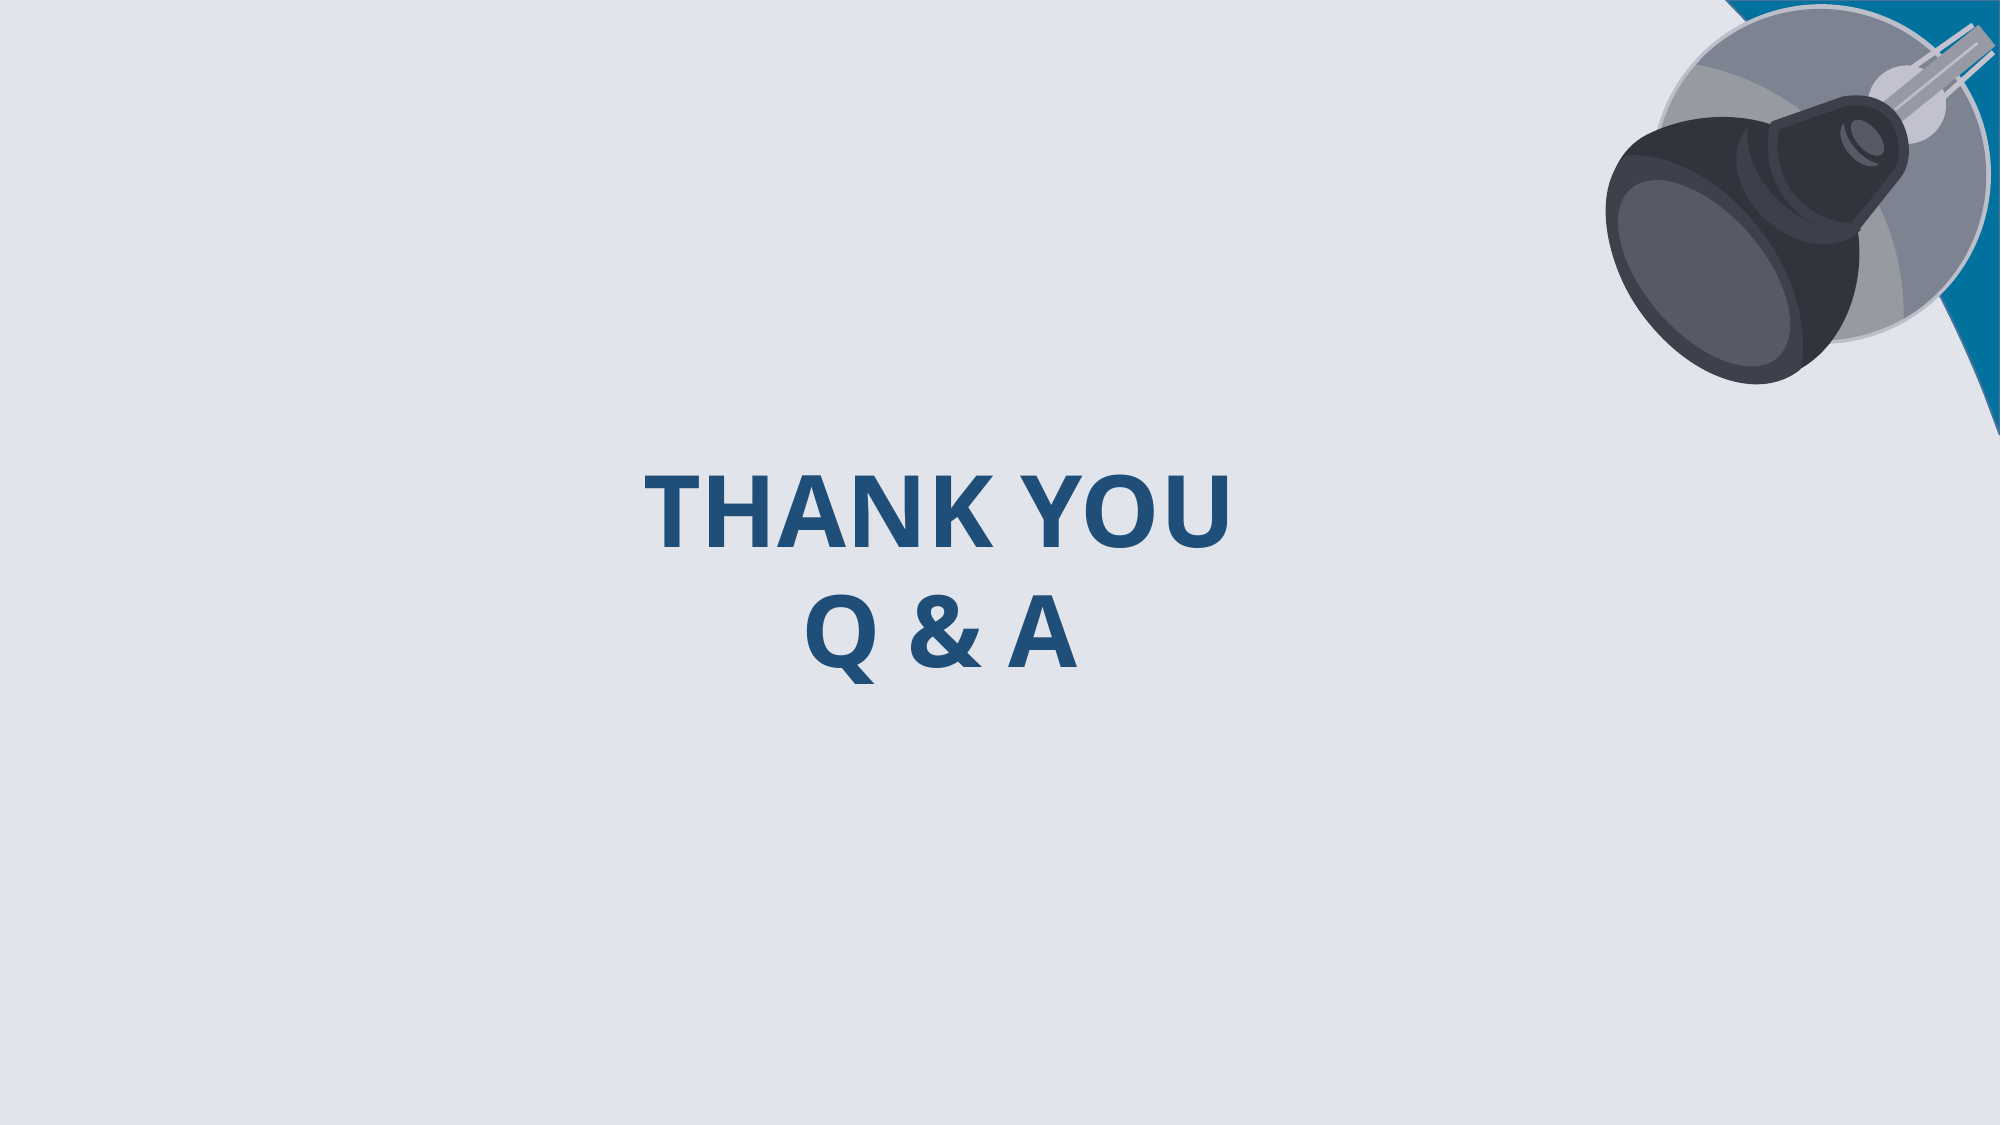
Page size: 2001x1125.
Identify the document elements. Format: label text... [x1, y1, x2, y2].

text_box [1654, 7, 2000, 341]
text_box [1960, 341, 2000, 436]
text_box [1724, 0, 2000, 7]
text_box THANK YOU Q & A [429, 439, 1450, 695]
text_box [1617, 92, 1908, 410]
